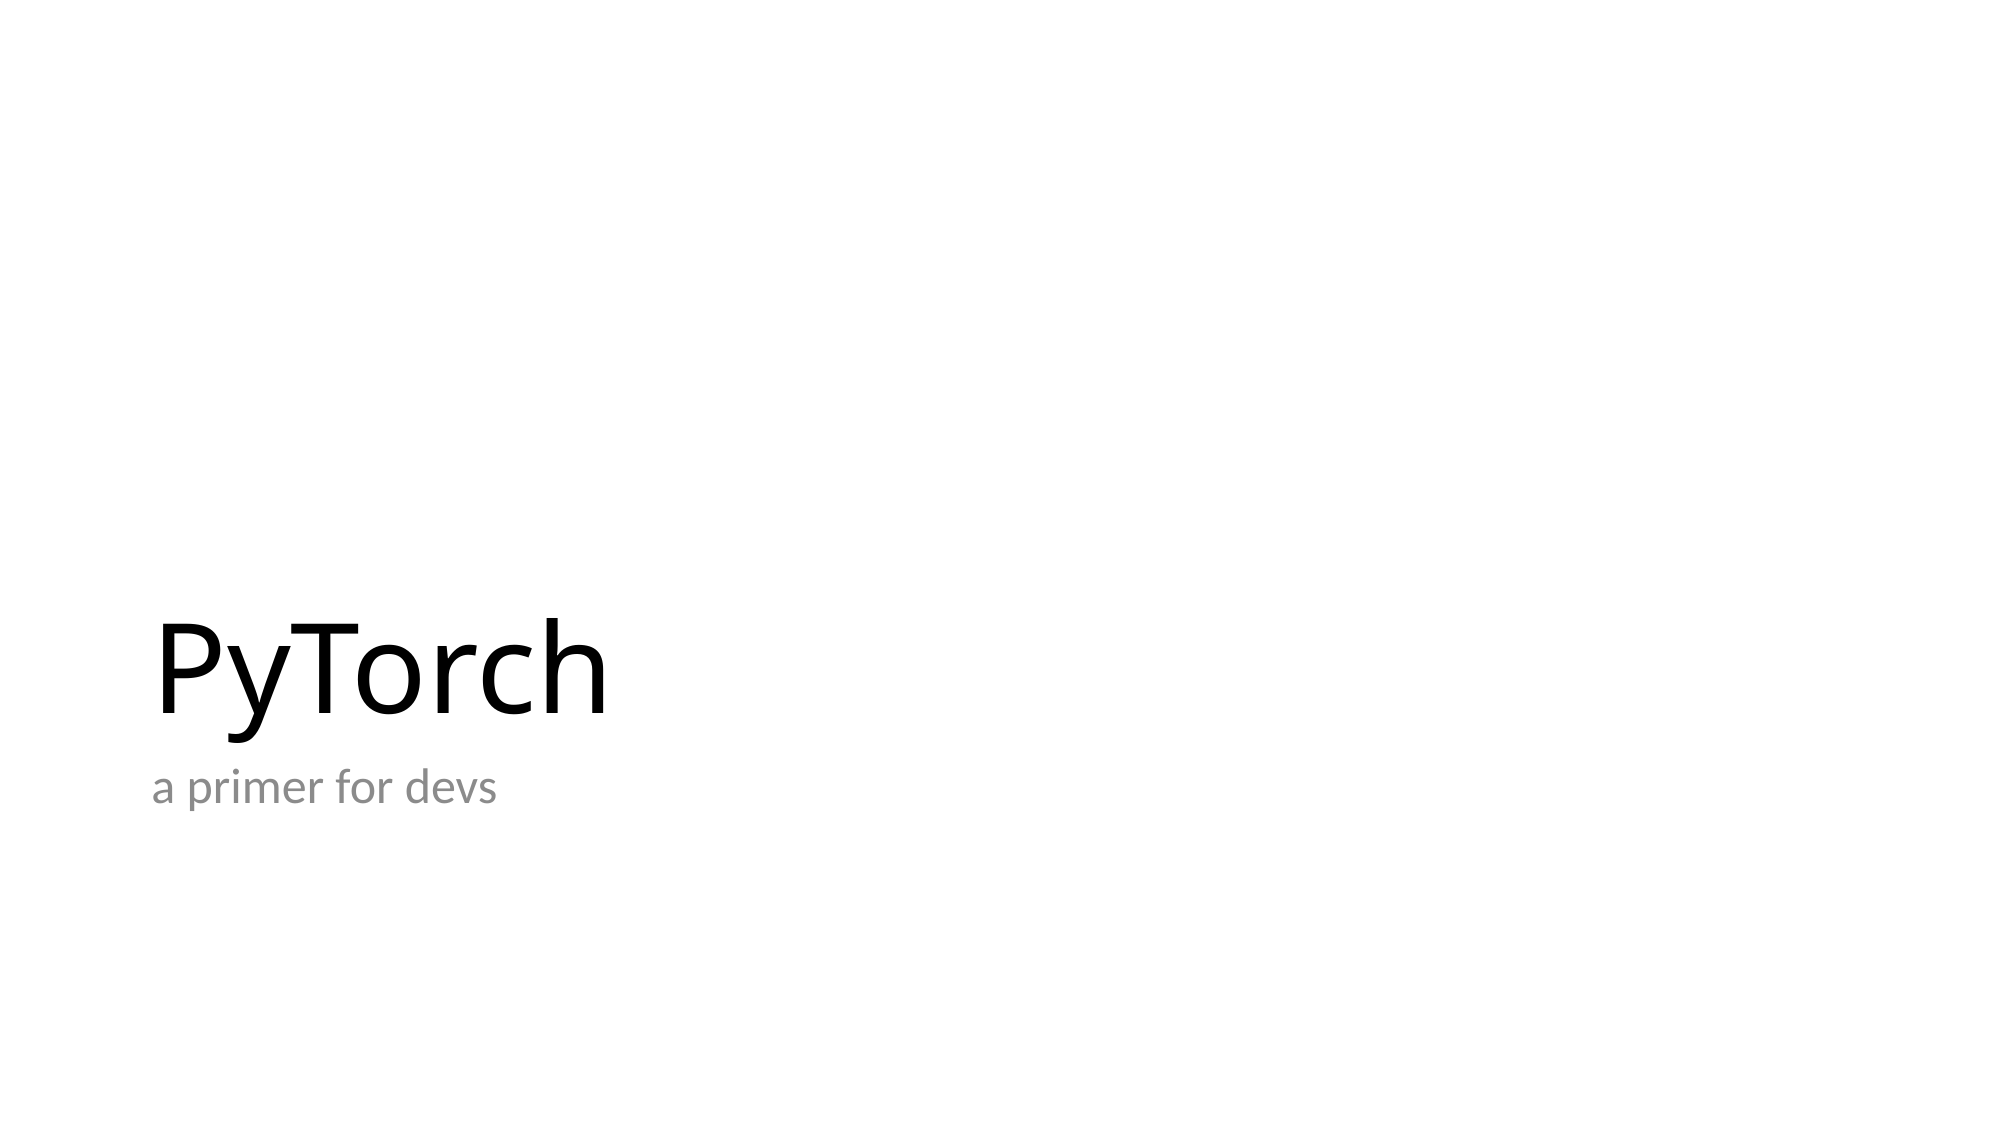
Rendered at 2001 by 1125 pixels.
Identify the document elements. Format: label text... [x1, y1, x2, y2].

list a primer for devs [136, 752, 1862, 999]
title PyTorch [136, 280, 1862, 749]
